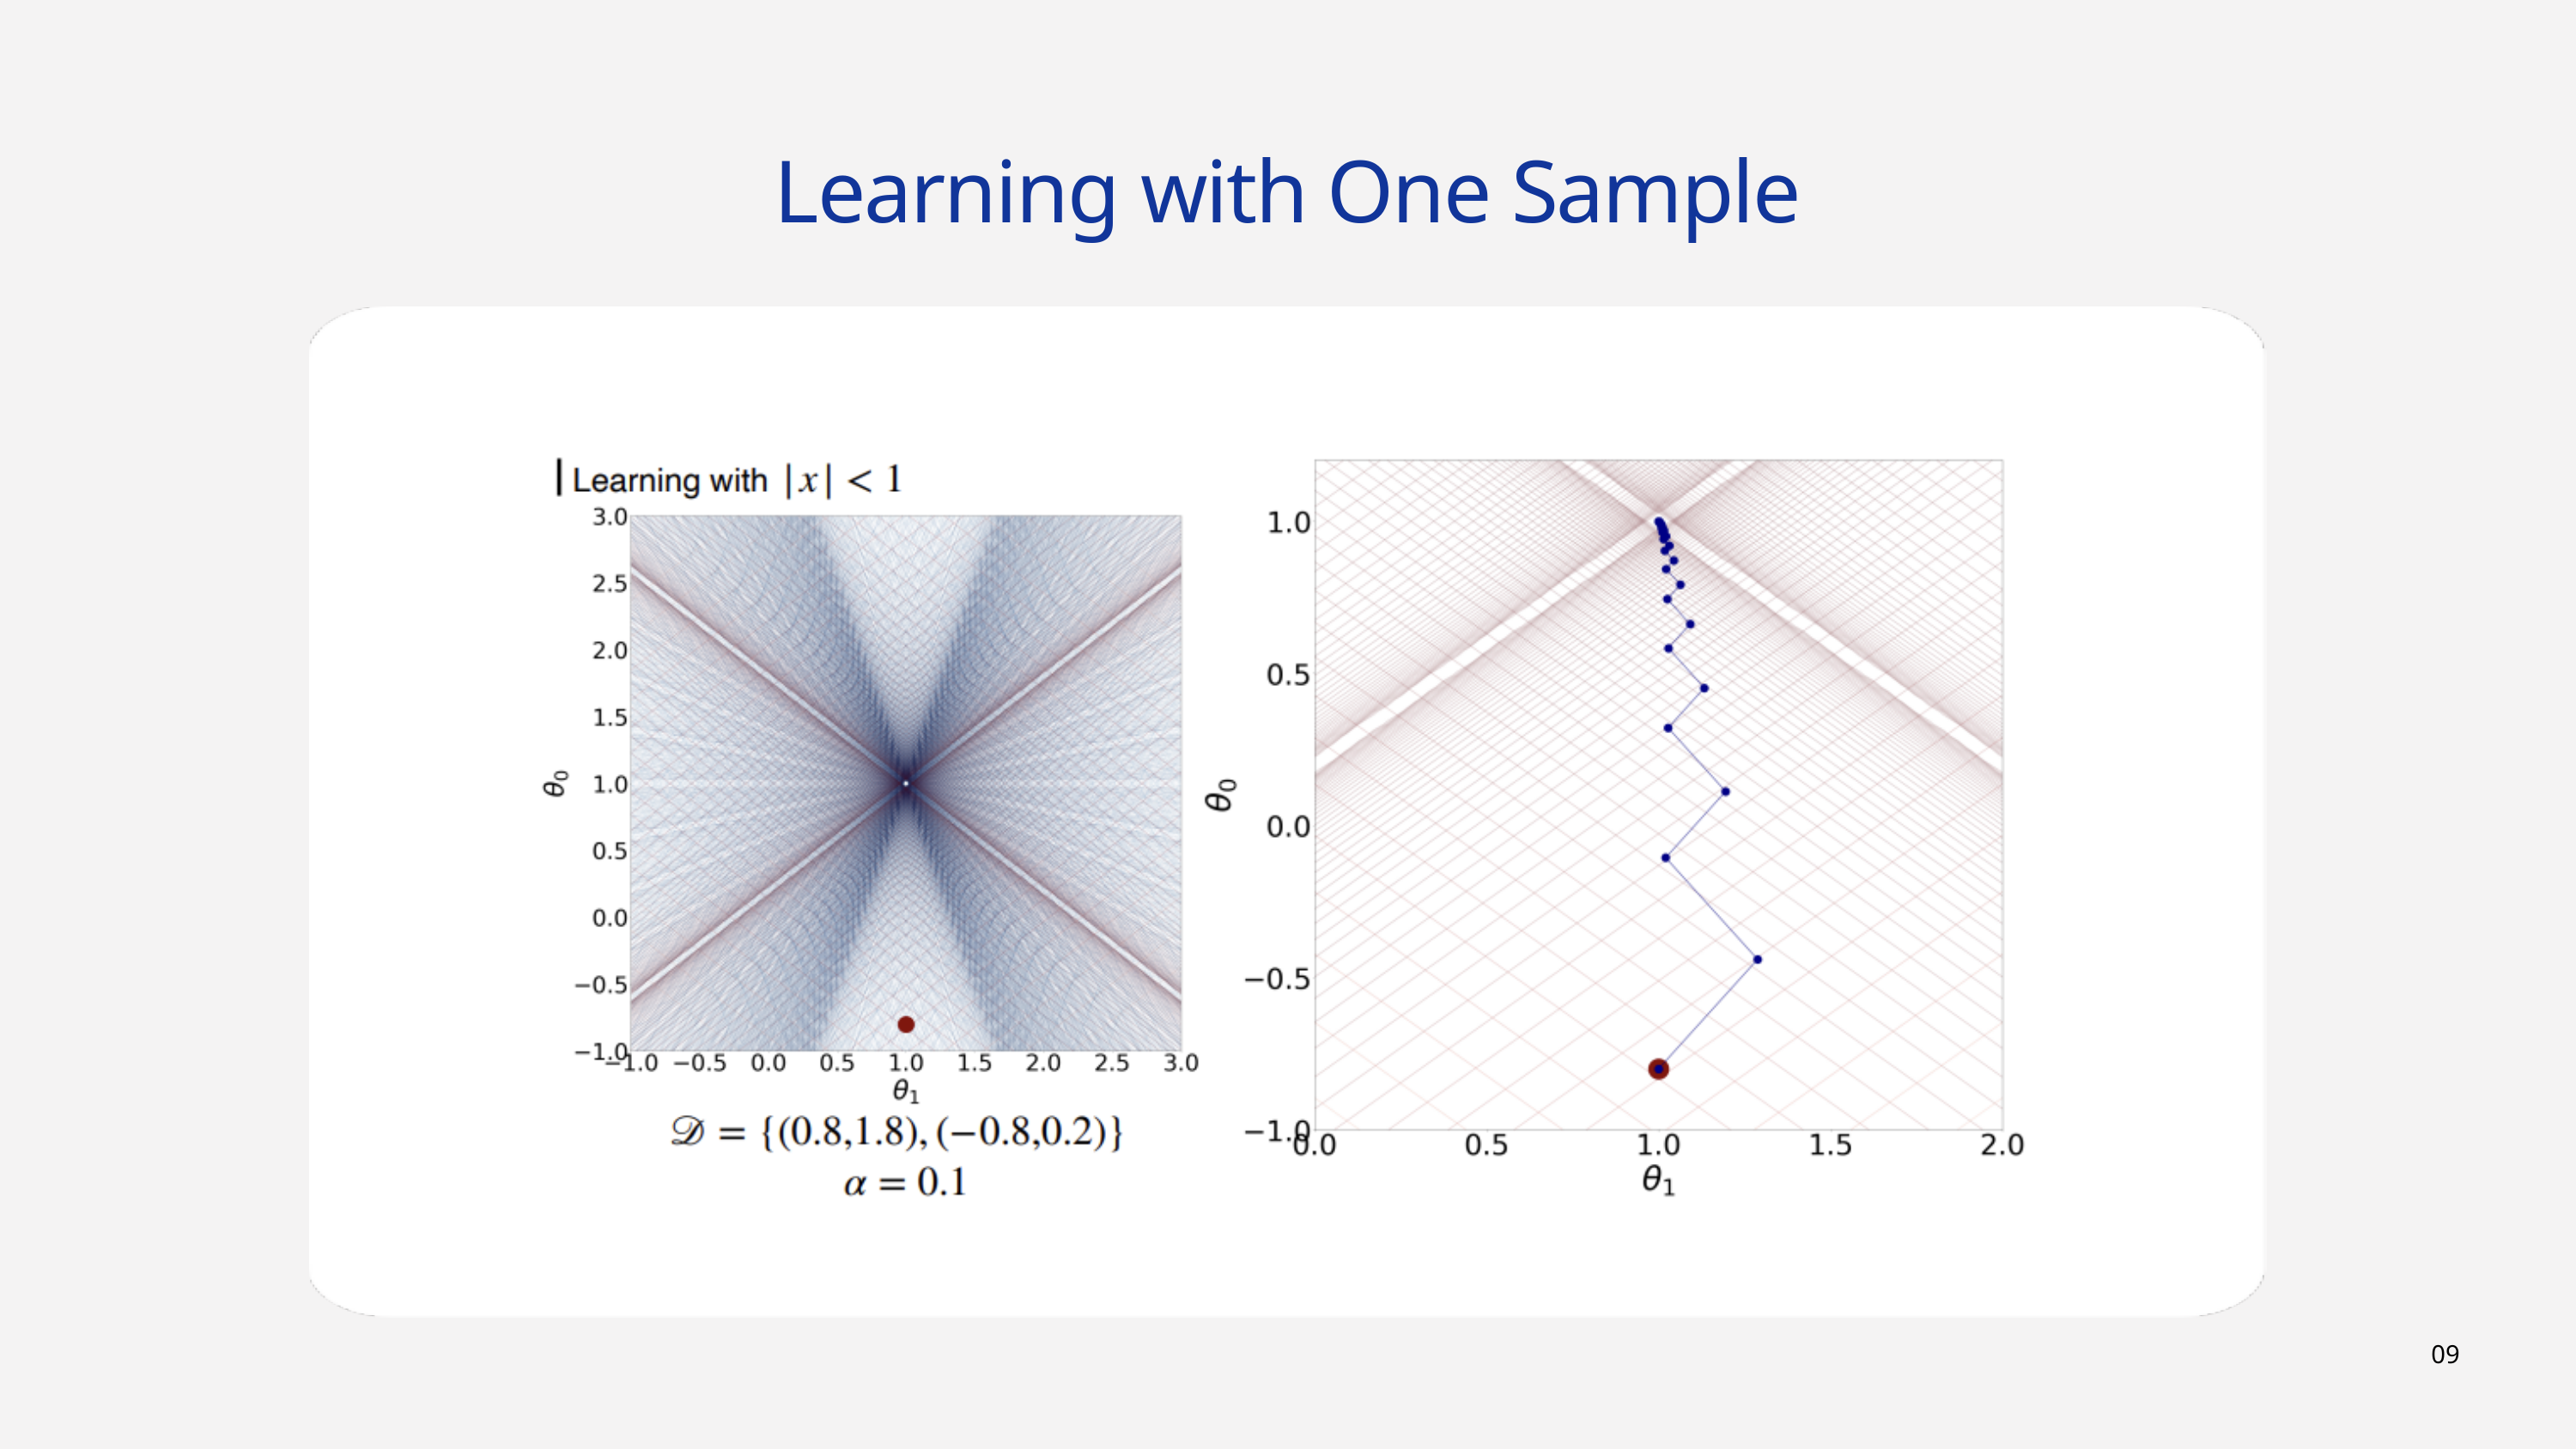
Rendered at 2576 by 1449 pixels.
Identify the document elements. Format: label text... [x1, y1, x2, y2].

text_box 09 [2385, 1331, 2473, 1375]
picture [441, 445, 2040, 1278]
text_box Learning with One Sample [309, 130, 2267, 246]
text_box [309, 306, 2267, 1318]
